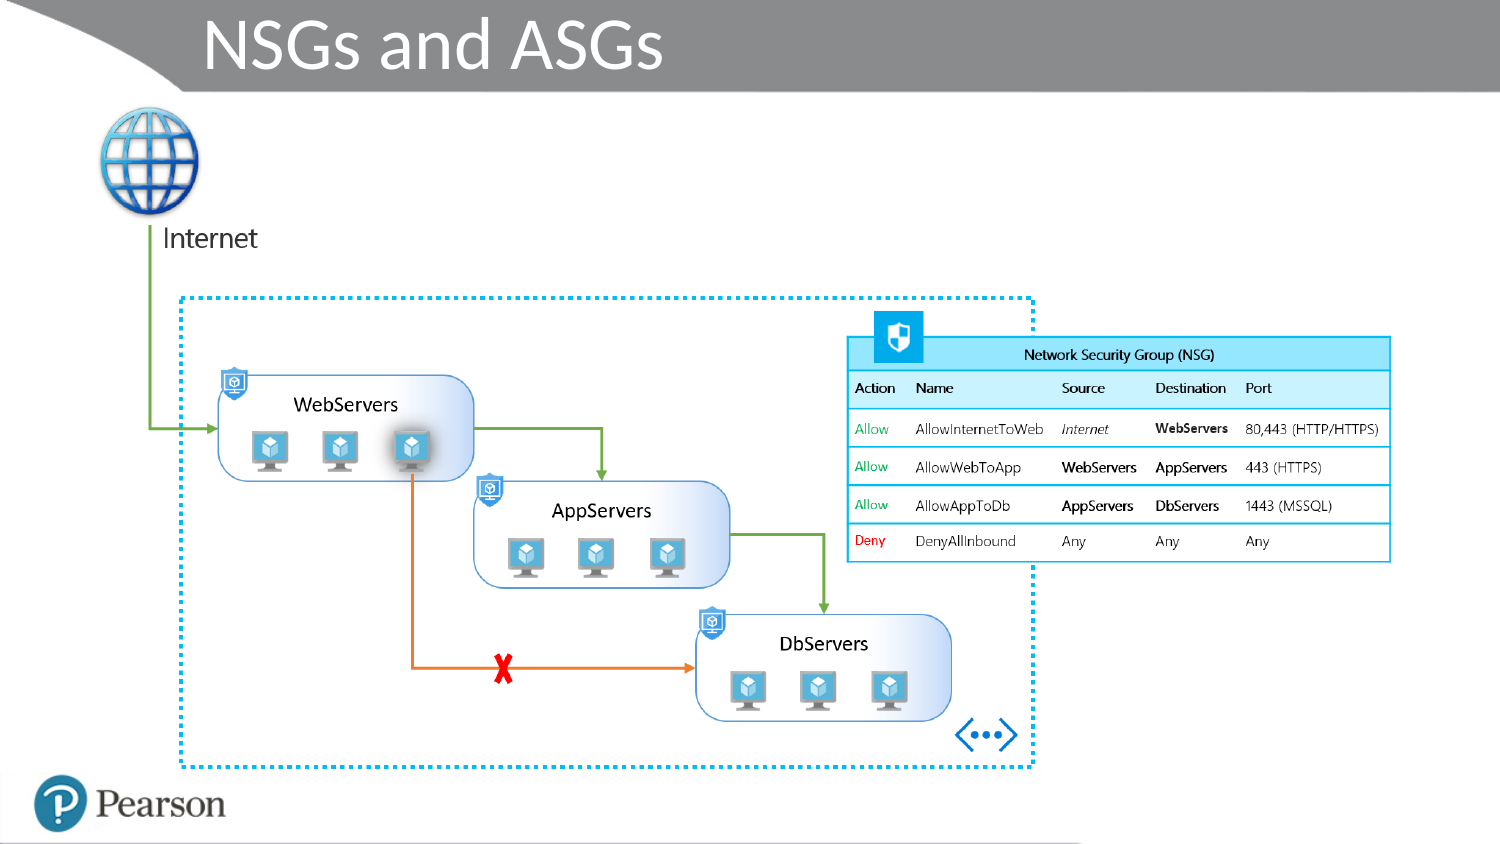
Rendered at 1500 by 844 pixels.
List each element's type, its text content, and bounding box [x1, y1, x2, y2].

picture [0, 0, 1500, 844]
title NSGs and ASGs [187, 0, 1426, 79]
